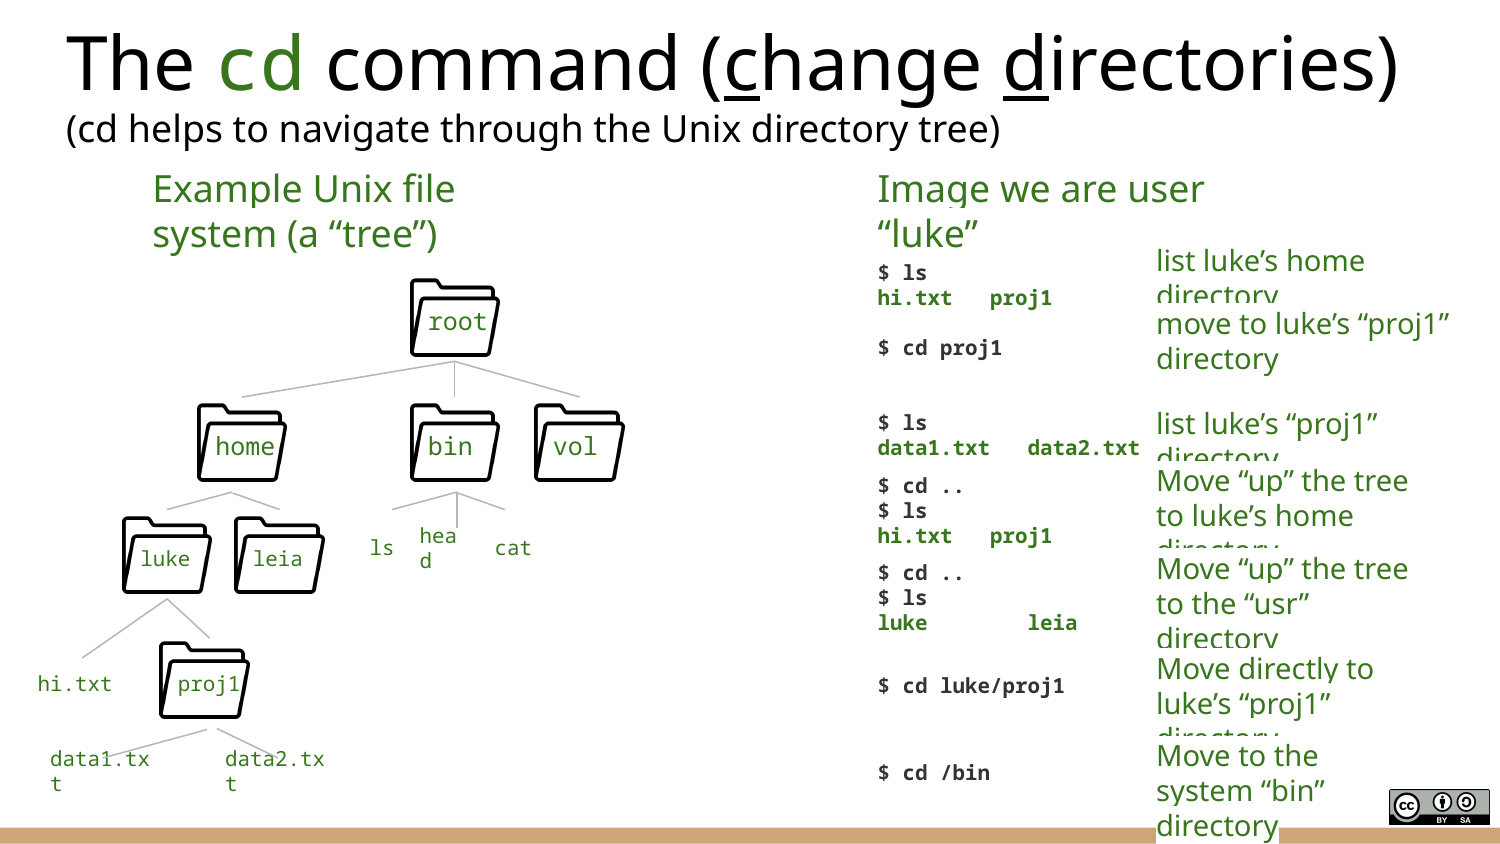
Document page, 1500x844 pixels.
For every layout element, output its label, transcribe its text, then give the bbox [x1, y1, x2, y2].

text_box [391, 491, 456, 510]
text_box head [404, 521, 479, 573]
text_box hi.txt [22, 657, 143, 709]
text_box Move directly to luke’s “proj1” directory [1141, 662, 1428, 744]
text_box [197, 396, 309, 487]
text_box cat [479, 521, 558, 573]
text_box Move “up” the tree to the “usr” directory [1141, 562, 1428, 644]
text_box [122, 509, 232, 600]
text_box $ cd .. $ ls hi.txt proj1 [862, 492, 1141, 552]
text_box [234, 509, 347, 600]
title The cd command (change directories) (cd helps to navigate through the Unix directory tree) [51, 14, 1449, 151]
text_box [241, 361, 451, 398]
text_box Example Unix file system (a “tree”) [137, 169, 603, 251]
text_box data2.txt [210, 745, 346, 796]
text_box $ cd /bin [862, 742, 1355, 802]
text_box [166, 598, 210, 639]
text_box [409, 406, 522, 487]
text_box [159, 634, 272, 725]
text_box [82, 598, 168, 659]
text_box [534, 396, 647, 487]
text_box Move “up” the tree to luke’s home directory [1141, 474, 1428, 556]
text_box $ cd proj1 [862, 330, 1355, 390]
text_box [216, 728, 279, 759]
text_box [454, 361, 580, 398]
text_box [102, 729, 208, 759]
text_box list luke’s “proj1” directory [1141, 399, 1470, 481]
text_box data1.txt [35, 745, 171, 796]
text_box $ ls data1.txt data2.txt [862, 405, 1141, 465]
text_box move to luke’s “proj1” directory [1141, 299, 1483, 381]
text_box $ cd luke/proj1 [862, 655, 1355, 715]
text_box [166, 491, 233, 507]
text_box $ ls hi.txt proj1 [862, 255, 1141, 315]
picture [1428, 789, 1490, 825]
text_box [409, 271, 522, 359]
text_box Image we are user “luke” [862, 169, 1328, 251]
text_box list luke’s home directory [1141, 237, 1428, 299]
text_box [232, 492, 280, 507]
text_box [458, 492, 505, 510]
text_box $ cd .. $ ls luke leia [862, 567, 1141, 627]
text_box ls [354, 521, 404, 573]
text_box Move to the system “bin” directory [1141, 749, 1428, 831]
